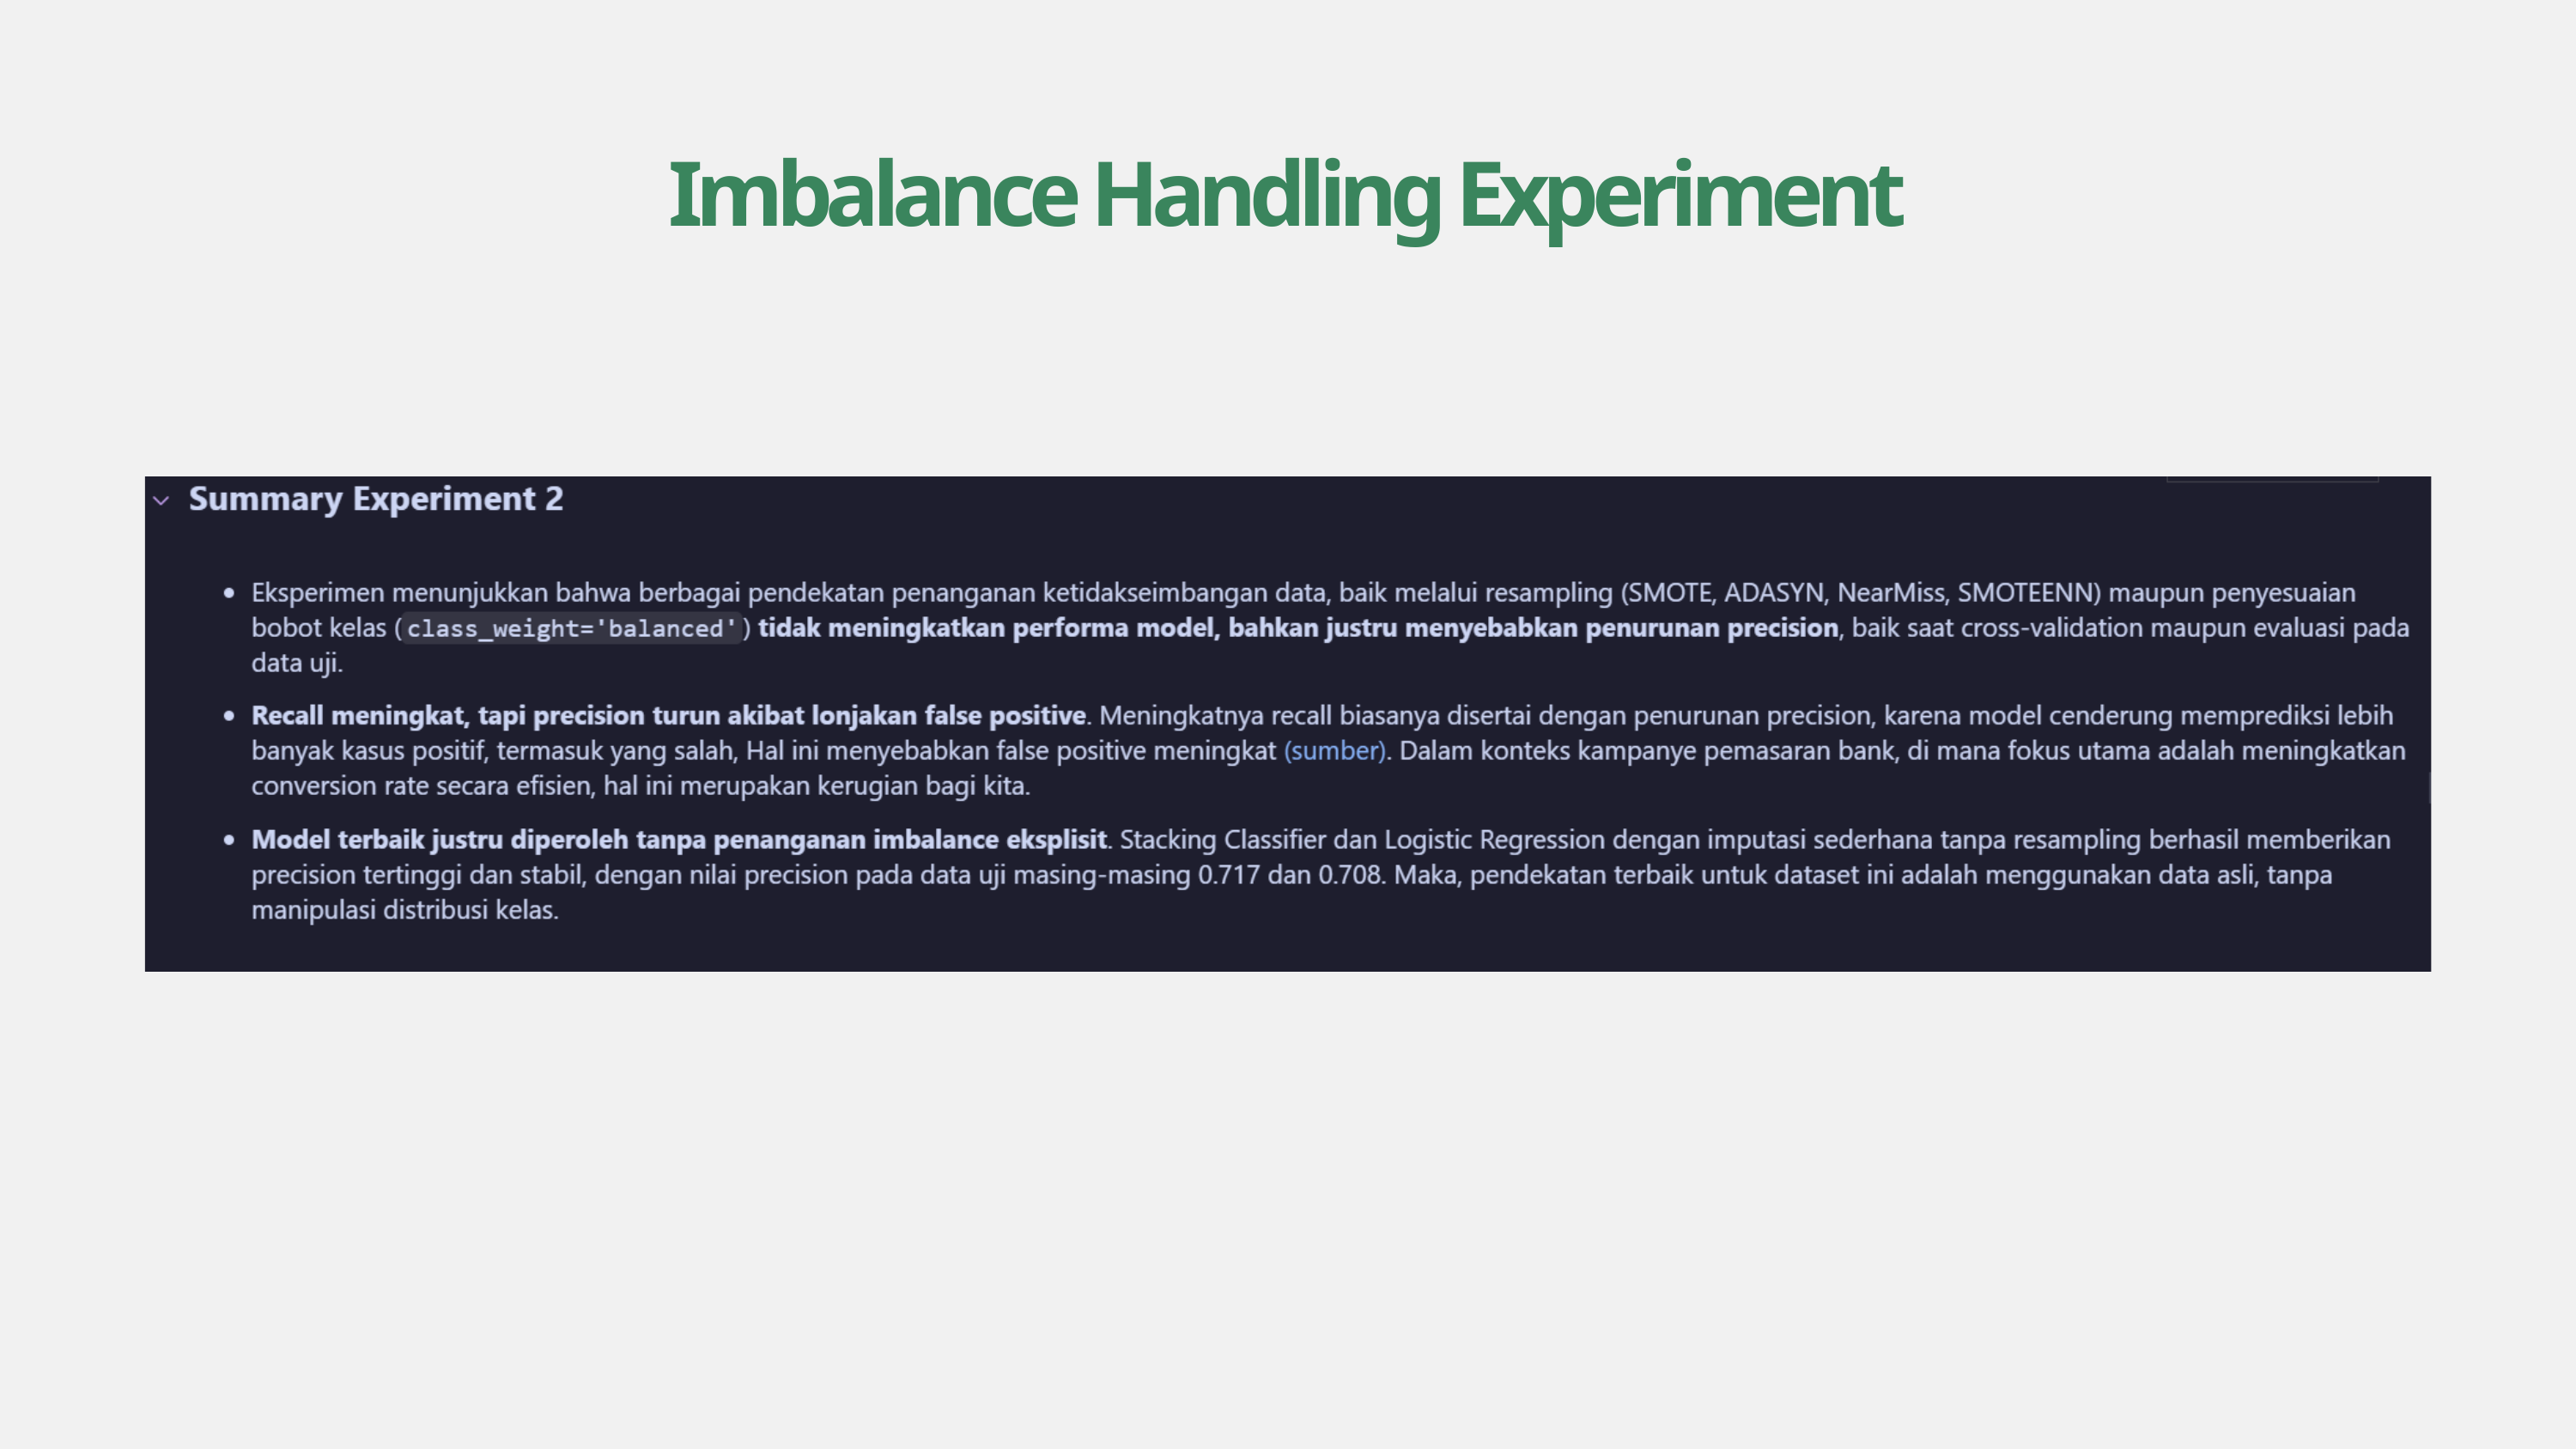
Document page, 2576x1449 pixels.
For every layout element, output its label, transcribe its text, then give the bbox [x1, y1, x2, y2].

text_box [144, 476, 2432, 972]
text_box Imbalance Handling Experiment [507, 166, 2069, 245]
